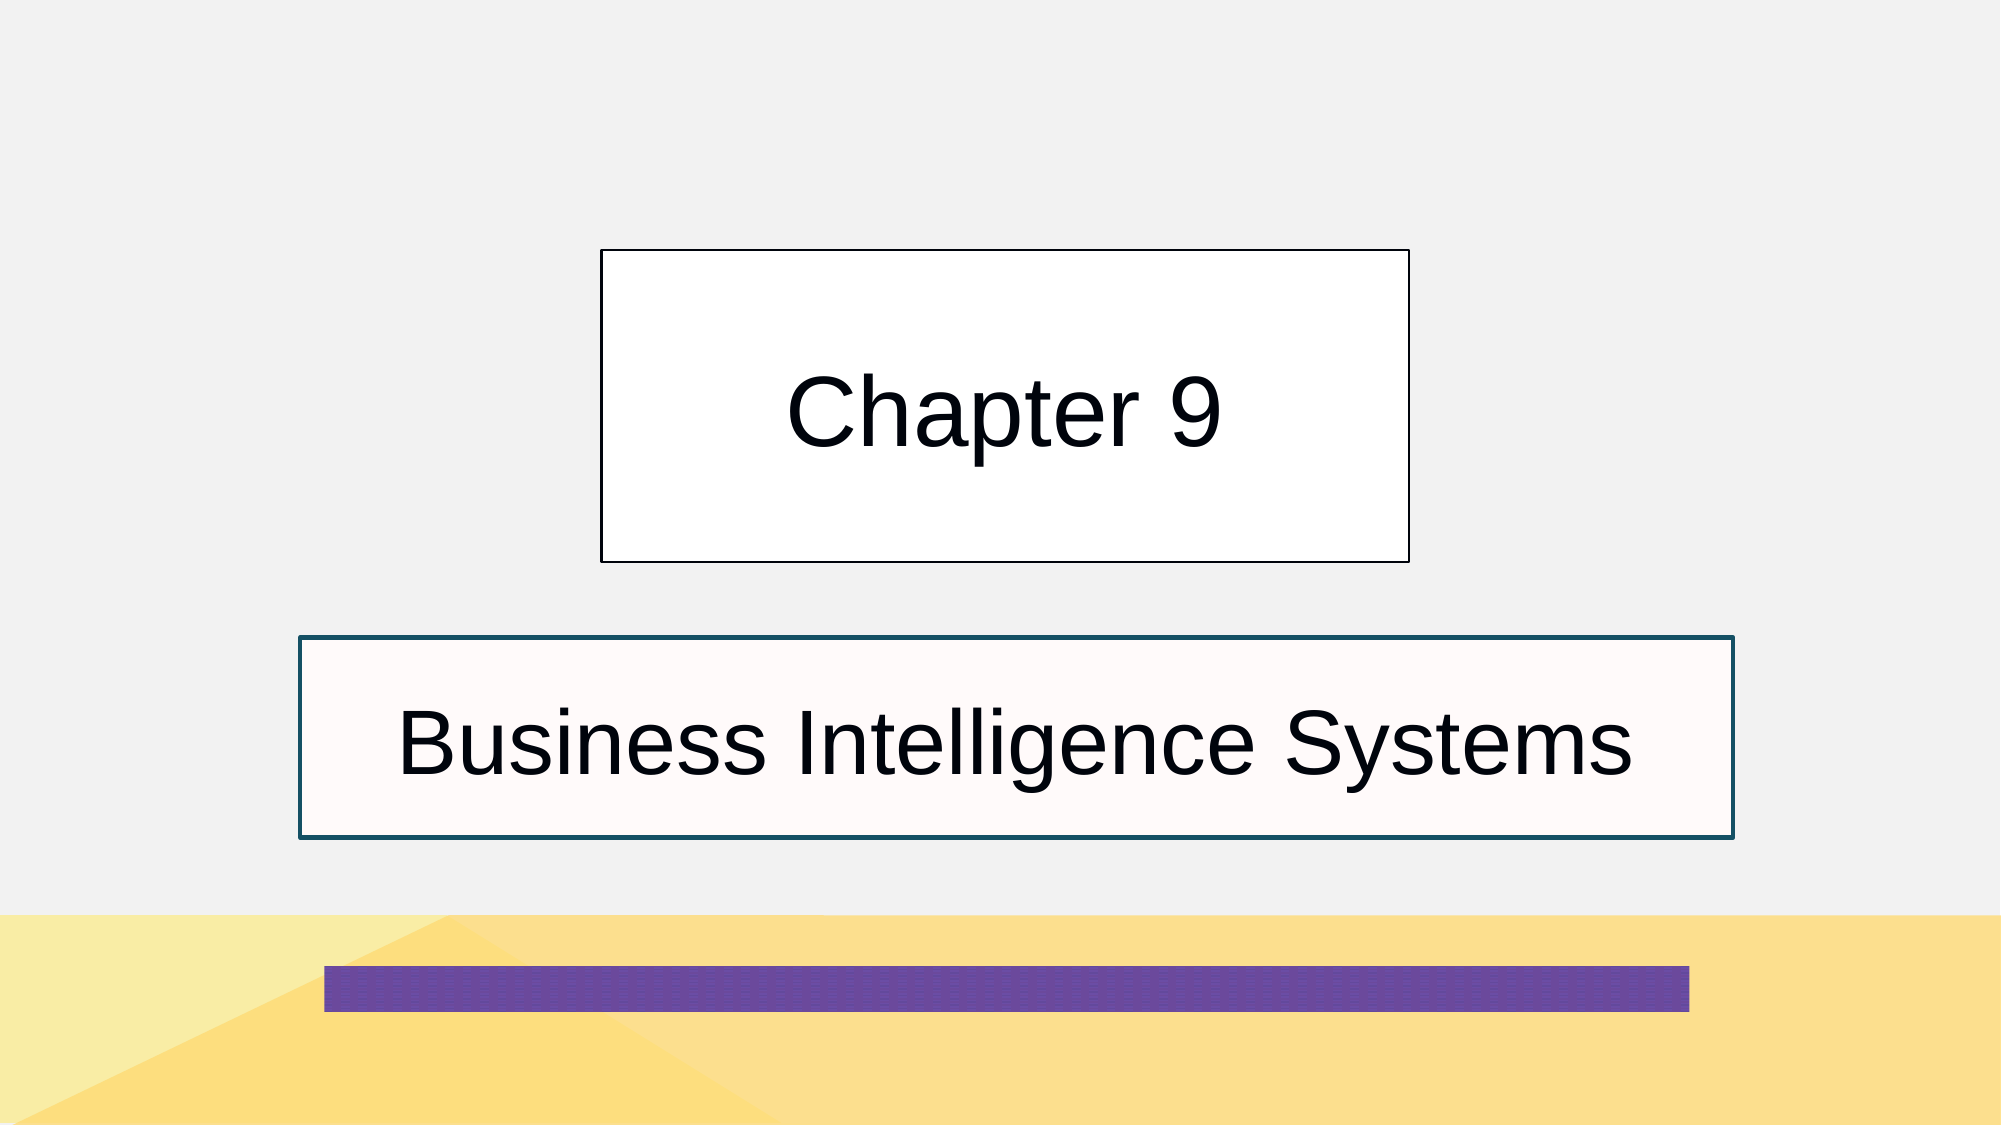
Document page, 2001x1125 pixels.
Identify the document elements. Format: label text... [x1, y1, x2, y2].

title Chapter 9 [600, 249, 1410, 563]
subtitle Business Intelligence Systems [298, 635, 1735, 840]
